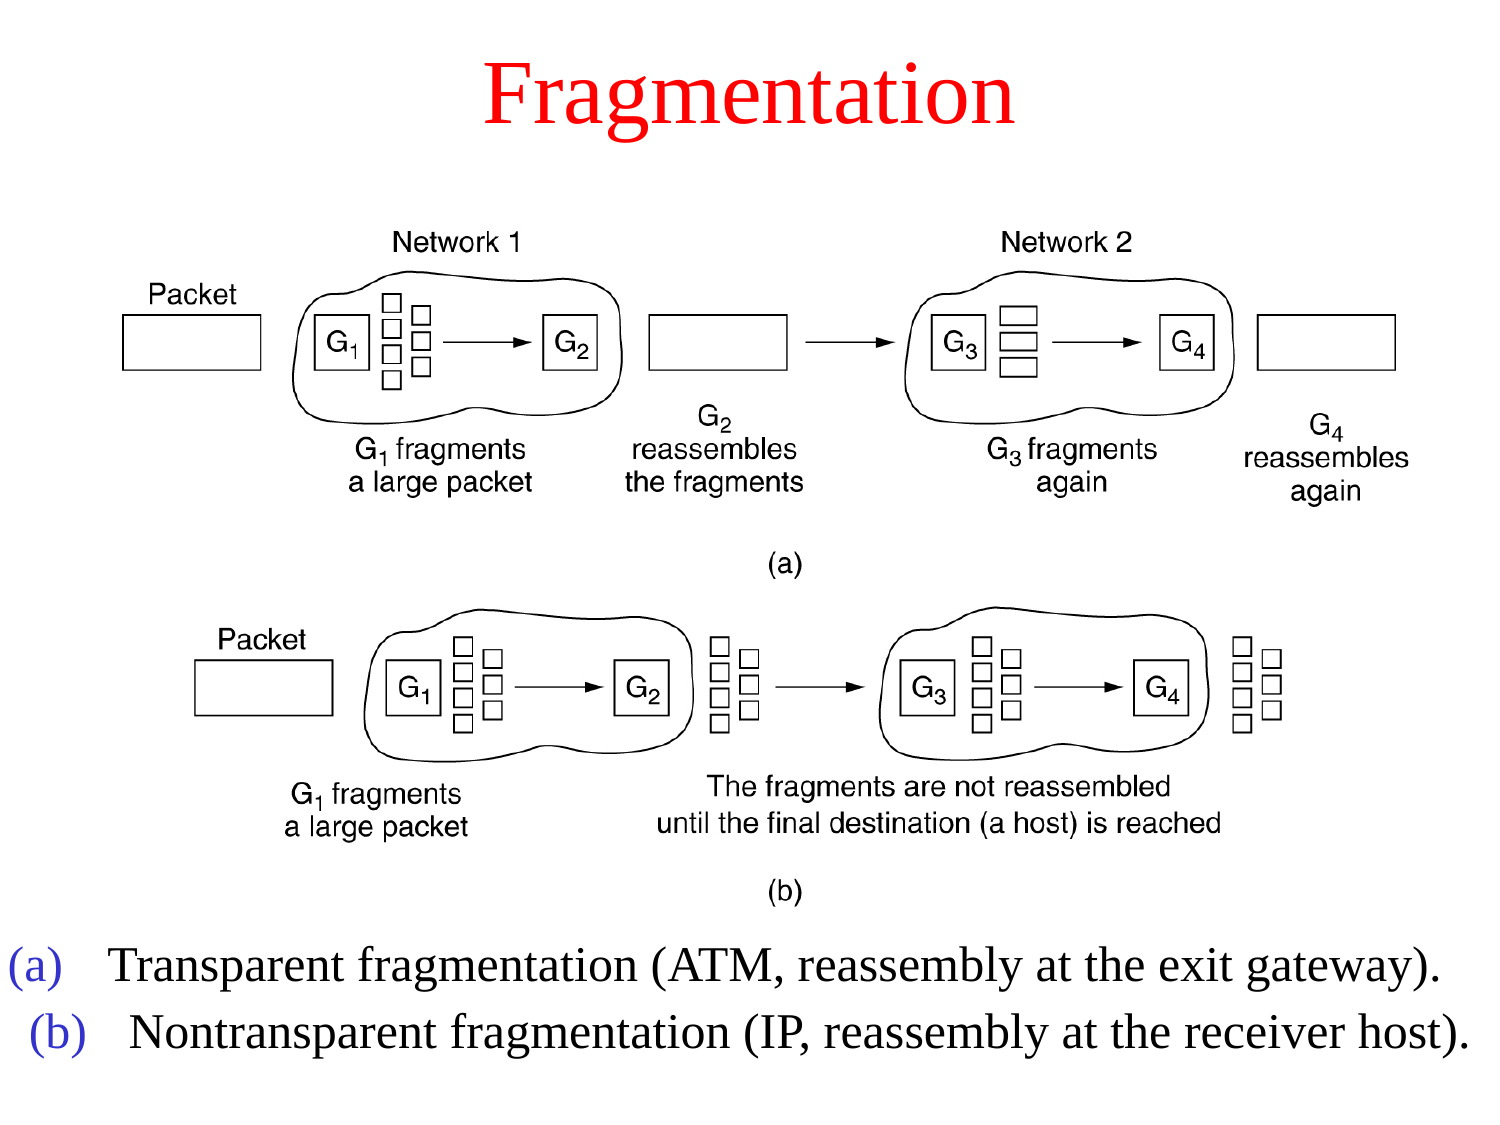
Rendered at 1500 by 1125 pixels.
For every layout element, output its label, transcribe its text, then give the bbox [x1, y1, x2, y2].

title Fragmentation [0, 0, 1500, 188]
picture [122, 224, 1410, 907]
list Transparent fragmentation (ATM, reassembly at the exit gateway). Nontransparent fragmentation (IP, reassembly at the receiver host). [0, 937, 1500, 1063]
